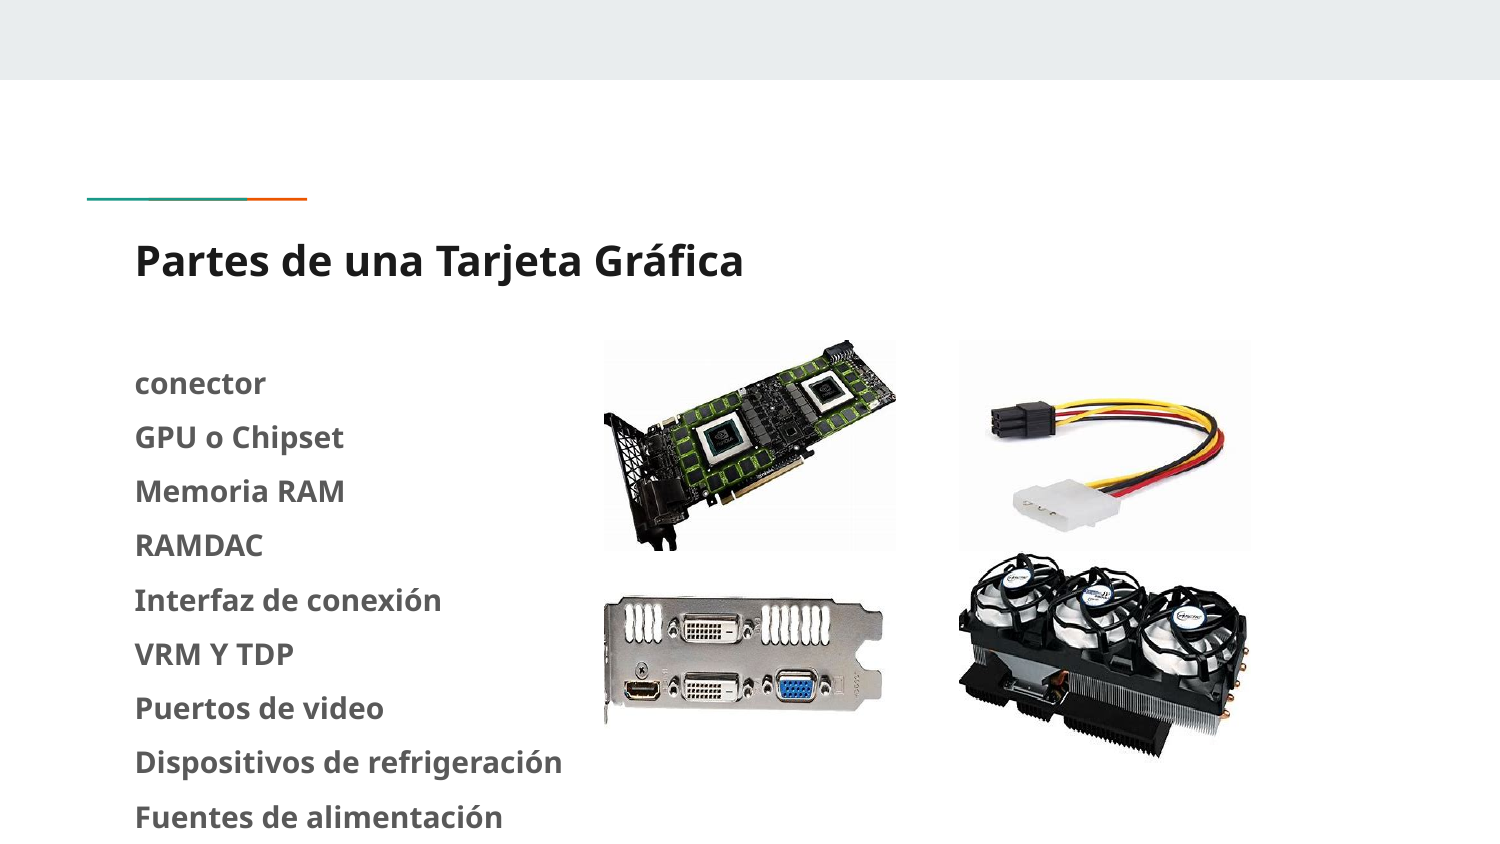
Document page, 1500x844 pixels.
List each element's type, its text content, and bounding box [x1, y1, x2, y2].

picture [959, 340, 1251, 764]
title Partes de una Tarjeta Gráfica [119, 216, 1381, 305]
list conector GPU o Chipset Memoria RAM RAMDAC Interfaz de conexión VRM Y TDP Puertos de video Dispositivos de refrigeración Fuentes de alimentación [119, 341, 1381, 844]
picture [604, 340, 896, 764]
